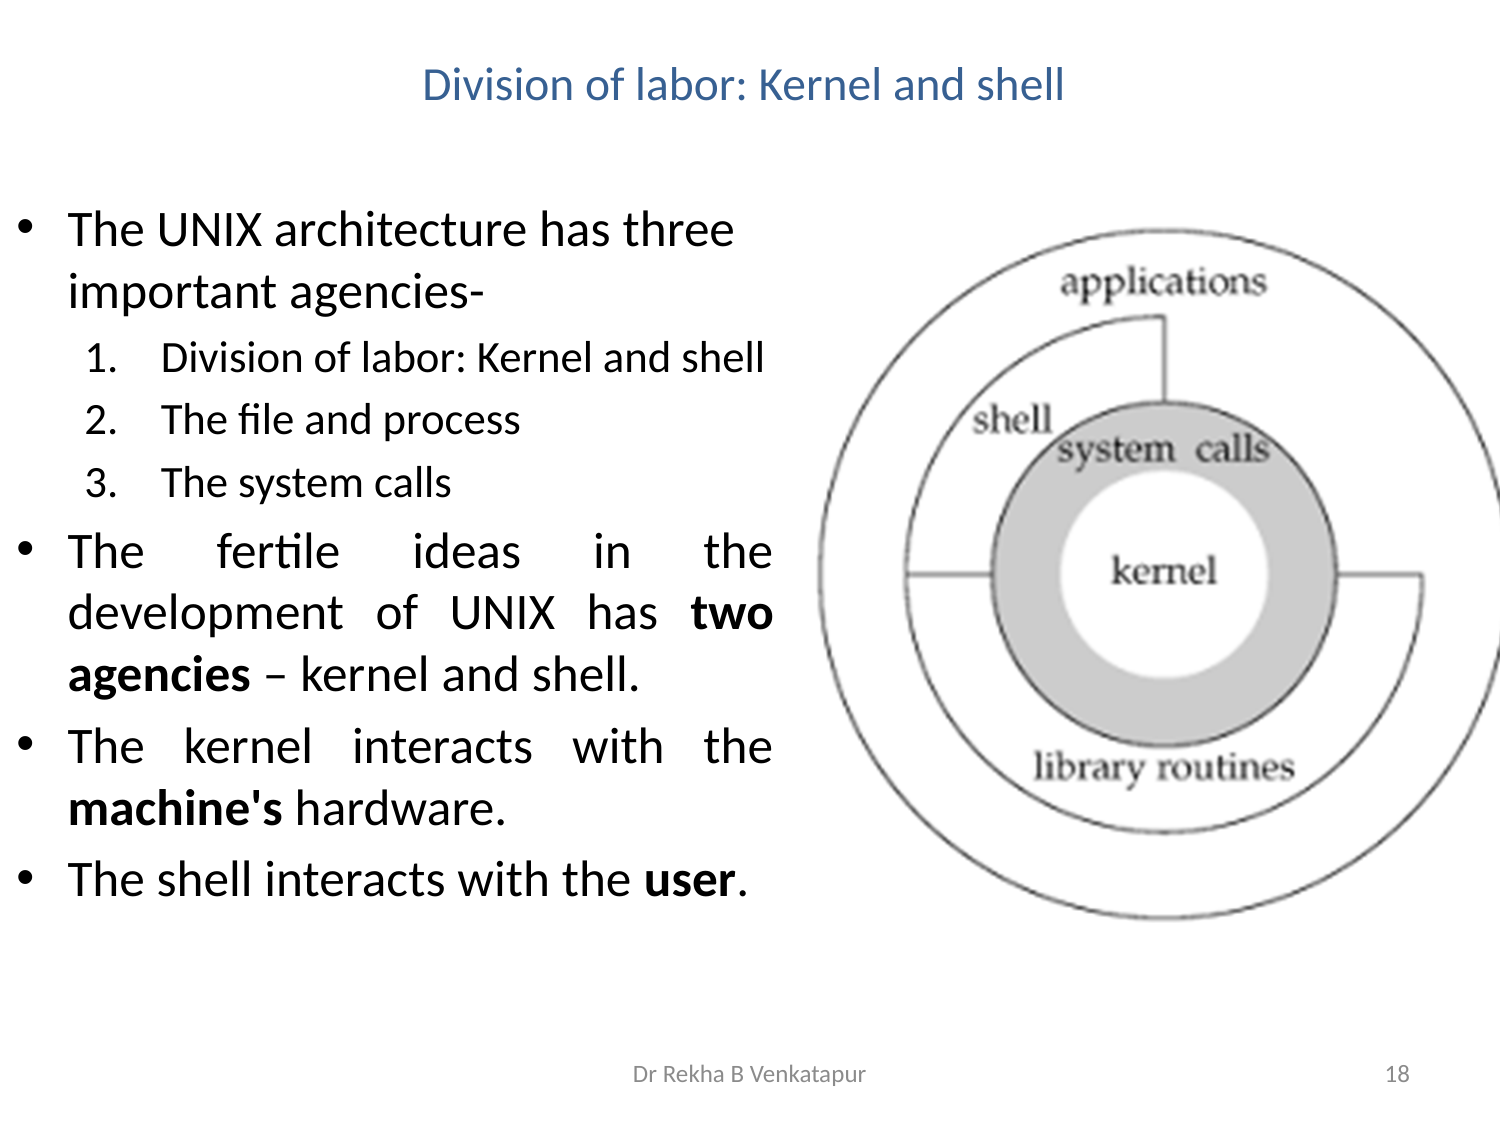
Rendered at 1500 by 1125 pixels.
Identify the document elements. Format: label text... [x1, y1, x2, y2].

list The UNIX architecture has three important agencies- Division of labor: Kernel and shell The file and process The system calls The fertile ideas in the development of UNIX has two agencies – kernel and shell. The kernel interacts with the machine's hardware. The shell interacts with the user. [1, 187, 789, 1005]
slide_number 18 [1074, 1042, 1425, 1103]
footer Dr Rekha B Venkatapur [512, 1042, 988, 1103]
picture [812, 224, 1500, 926]
title Division of labor: Kernel and shell [75, 45, 1425, 175]
